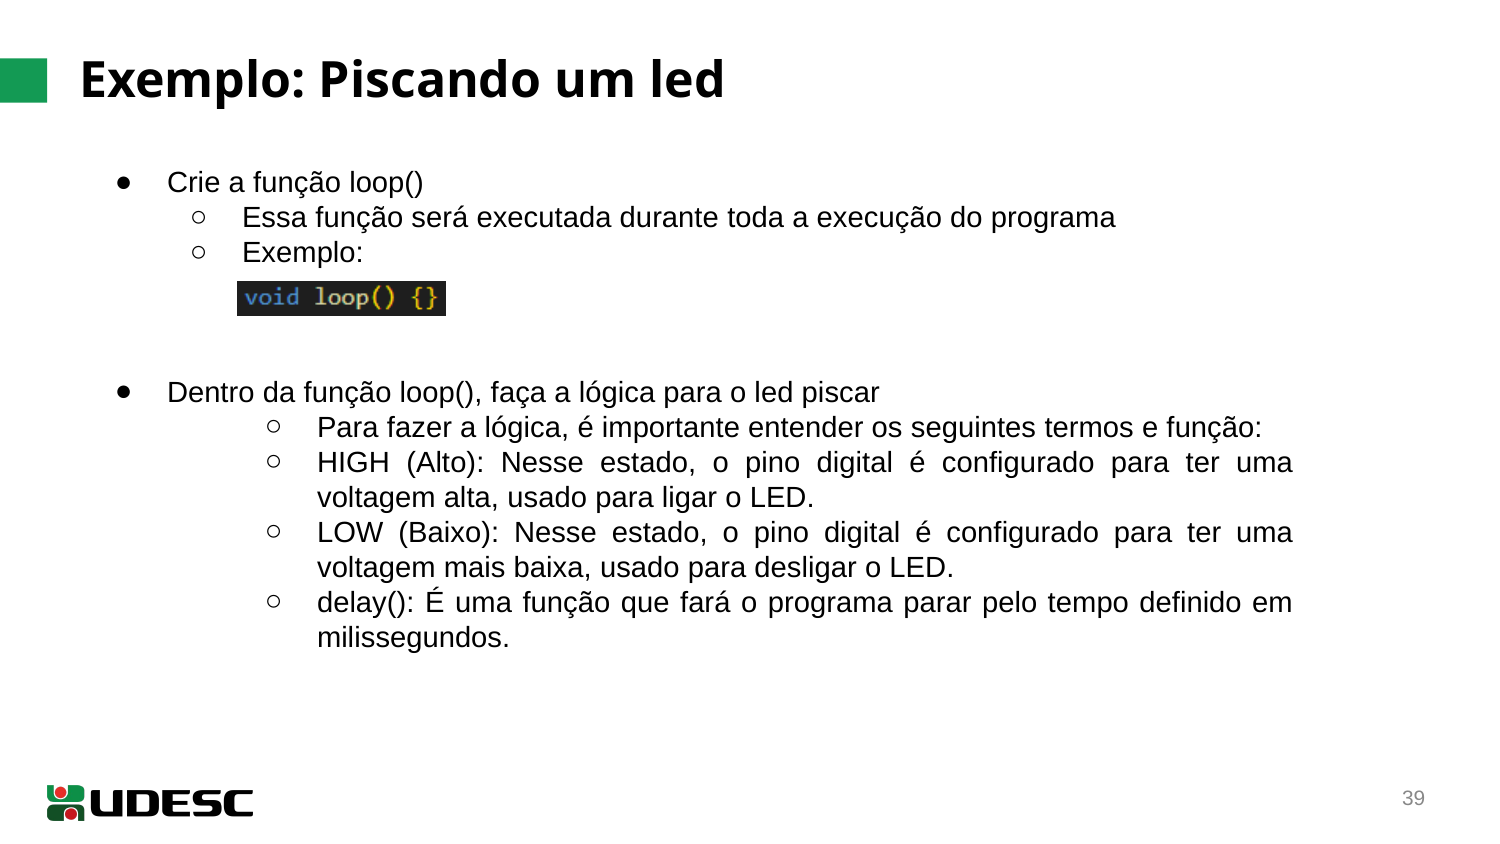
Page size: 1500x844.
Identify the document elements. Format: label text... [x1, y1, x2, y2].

text_box [0, 58, 48, 103]
title Exemplo: Piscando um led [77, 45, 1190, 148]
text_box Crie a função loop() Essa função será executada durante toda a execução do programa Exemplo: Dentro da função loop(), faça a lógica para o led piscar Para fazer a lógica, é importante entender os seguintes termos e função: HIGH (Alto): Nesse estado, o pino digital é configurado para ter uma voltagem alta, usado para ligar o LED. LOW (Baixo): Nesse estado, o pino digital é configurado para ter uma voltagem mais baixa, usado para desligar o LED. delay(): É uma função que fará o programa parar pelo tempo definido em milissegundos. [77, 148, 1310, 808]
picture [46, 784, 253, 822]
picture [237, 281, 446, 317]
slide_number ‹#› [1080, 784, 1425, 844]
